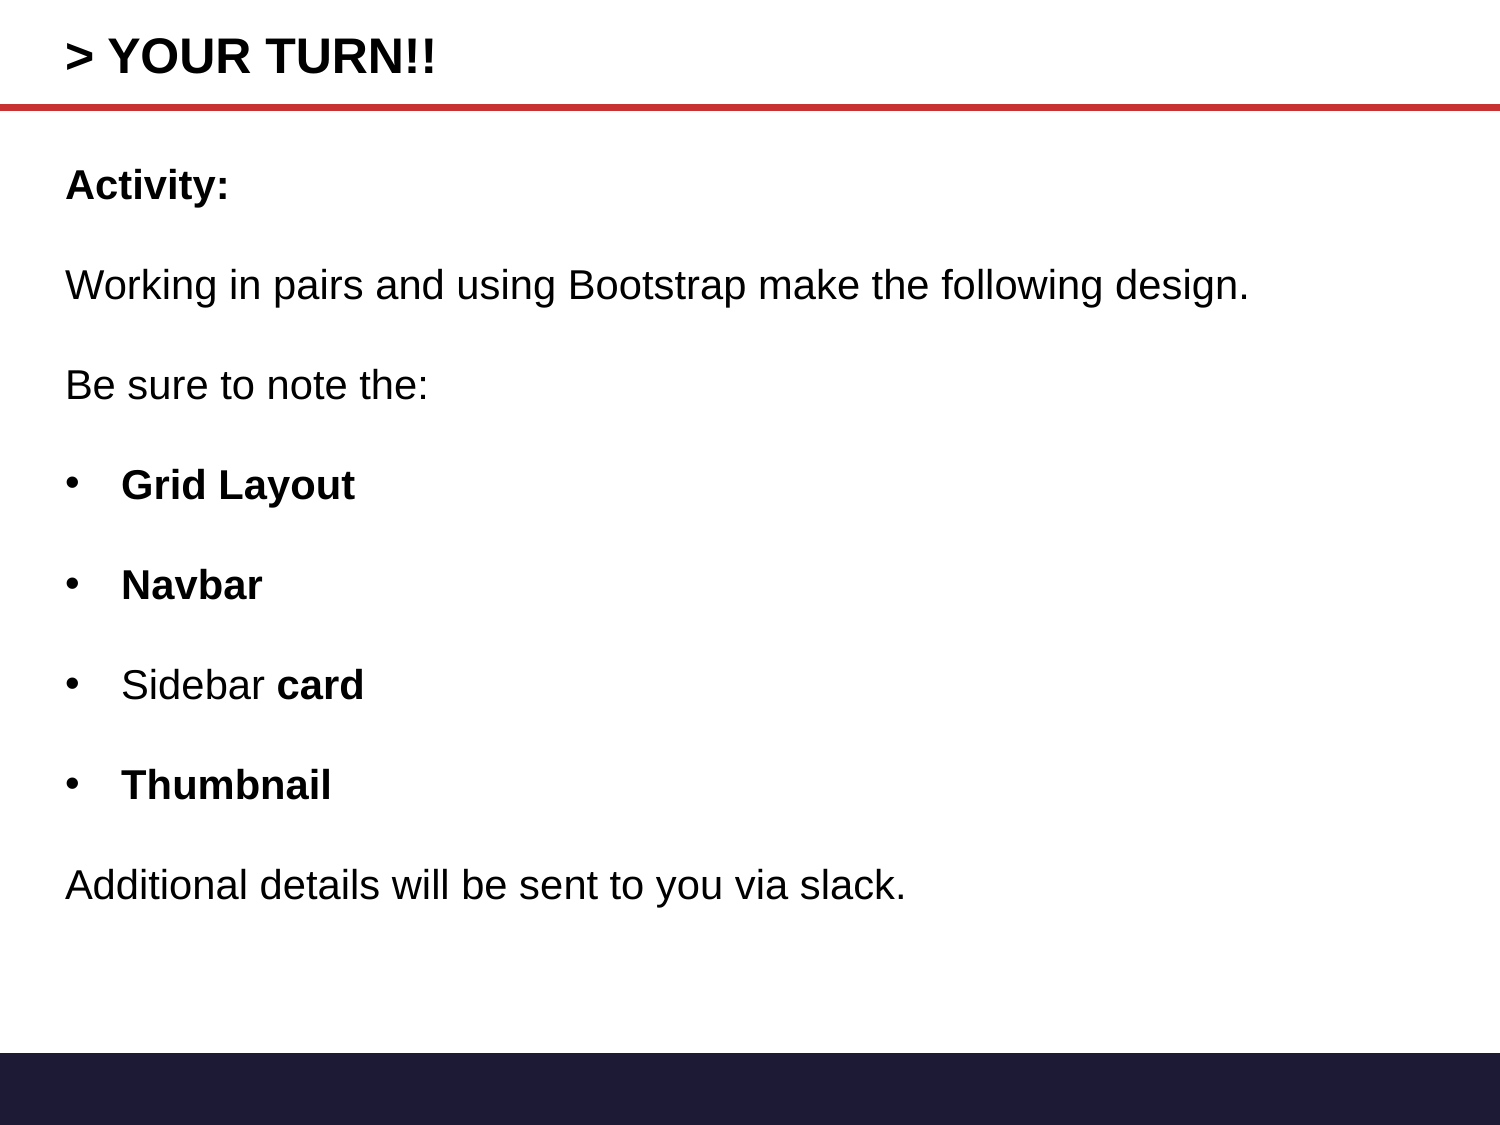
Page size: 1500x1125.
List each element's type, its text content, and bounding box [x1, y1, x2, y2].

text_box > YOUR TURN!! [50, 16, 913, 92]
text_box Activity: Working in pairs and using Bootstrap make the following design. Be sure to note the: Grid Layout Navbar Sidebar card Thumbnail Additional details will be sent to you via slack. [49, 149, 1475, 973]
